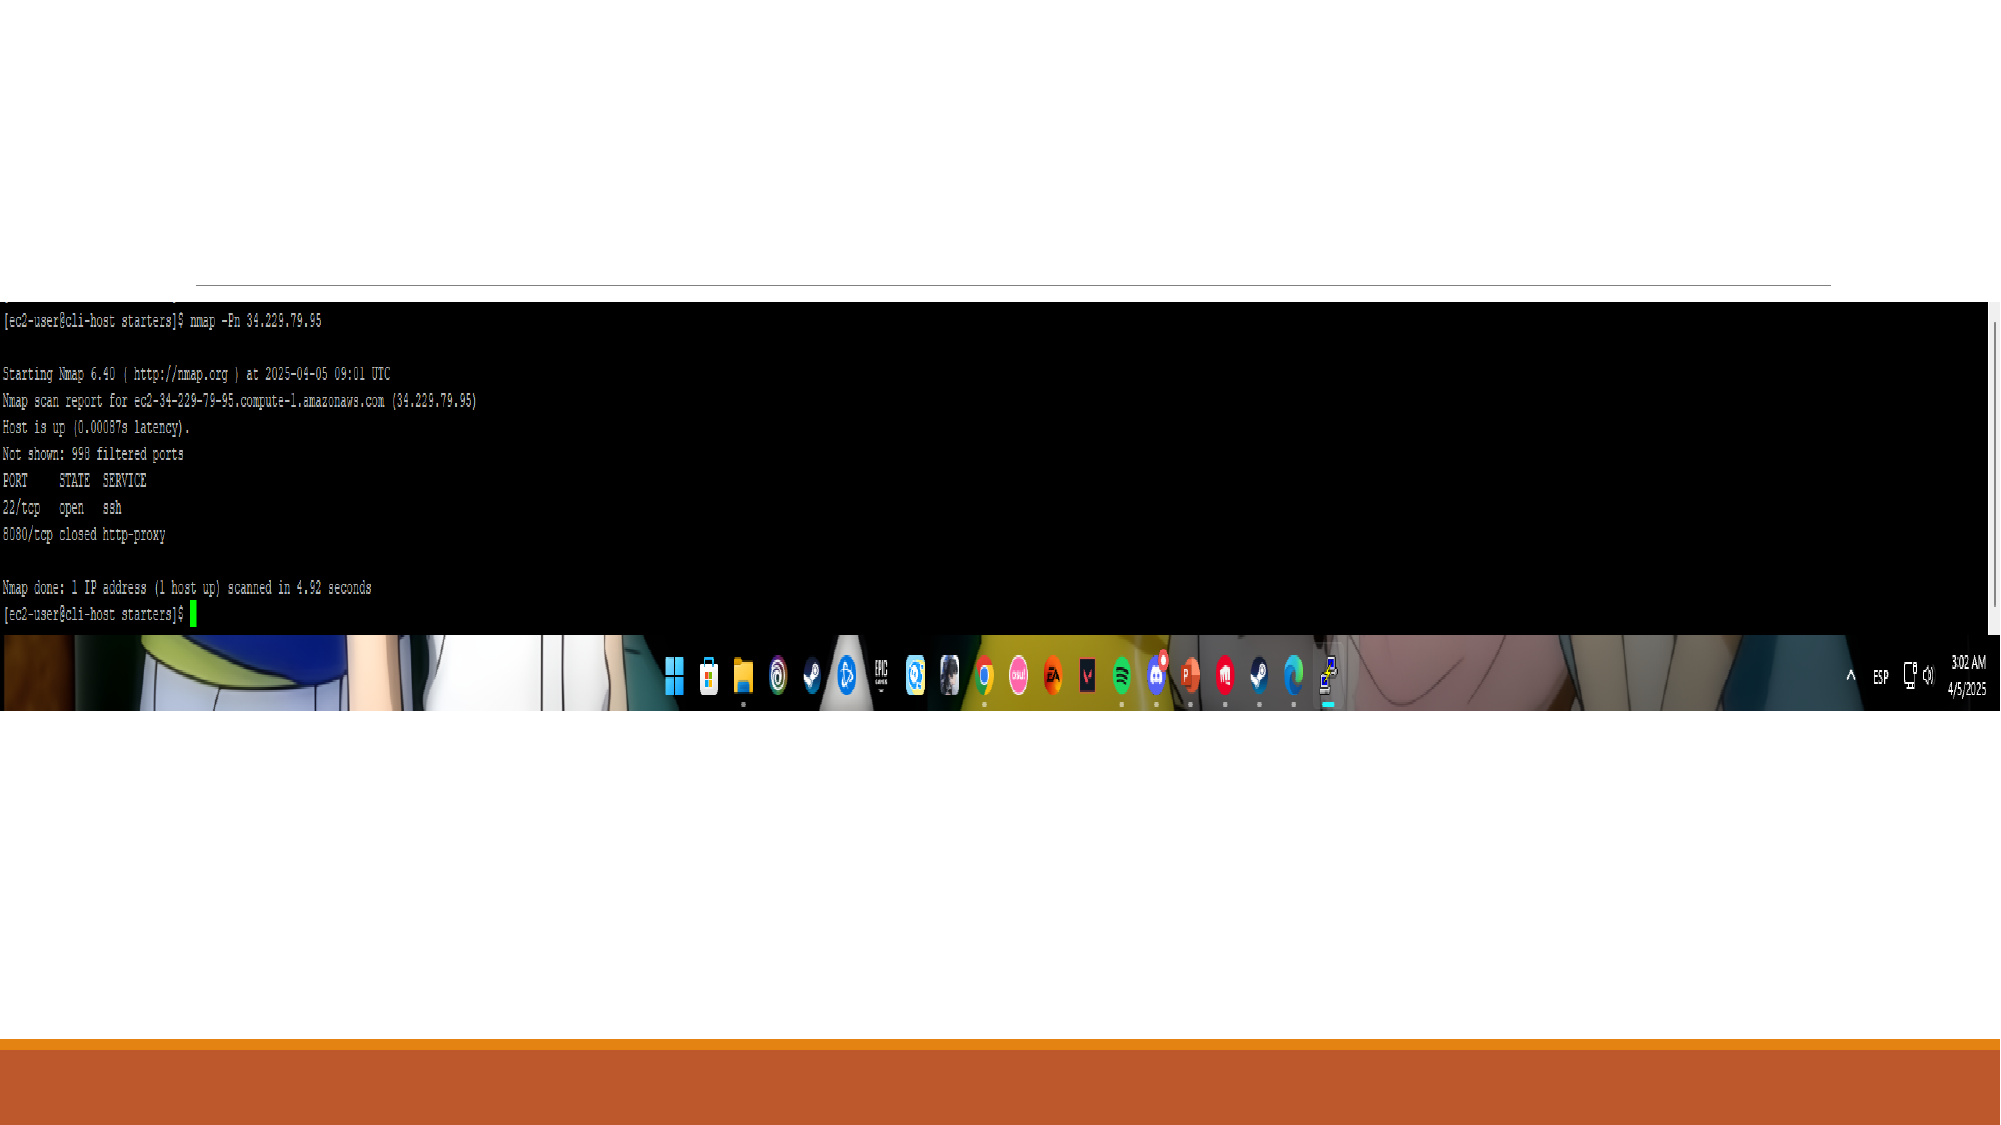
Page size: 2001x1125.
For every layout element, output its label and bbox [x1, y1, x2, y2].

picture [0, 302, 2000, 712]
